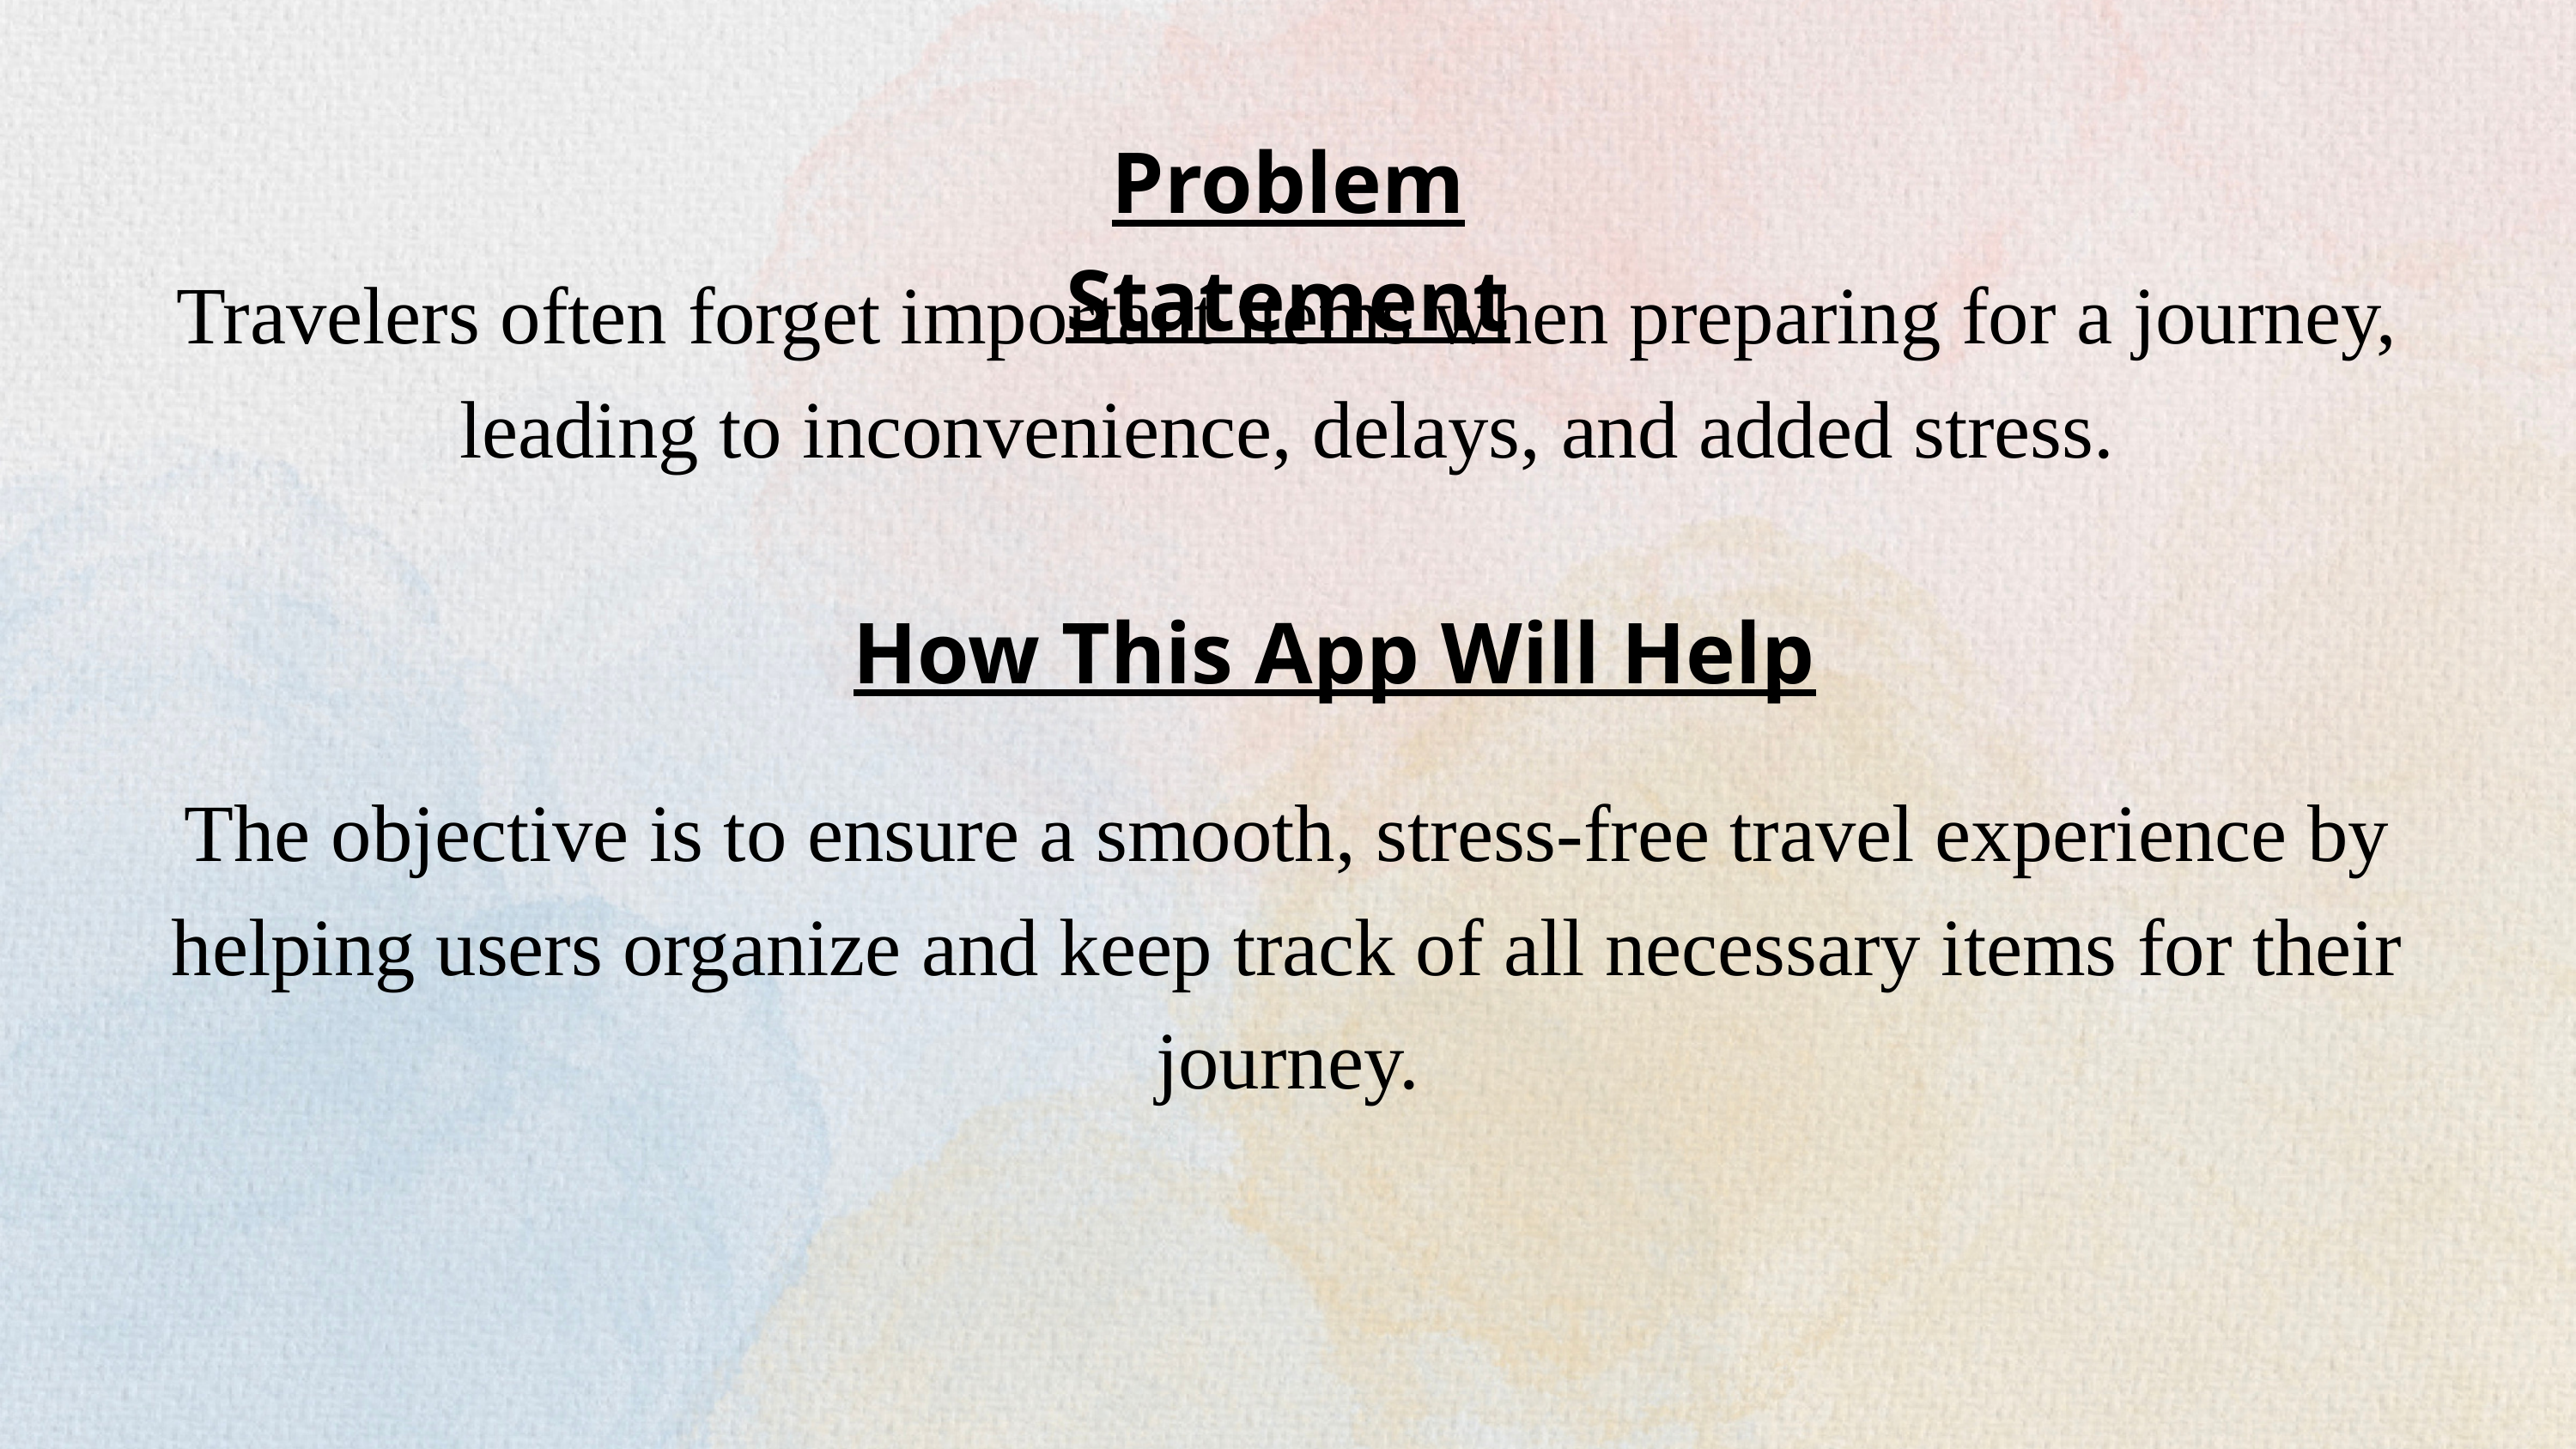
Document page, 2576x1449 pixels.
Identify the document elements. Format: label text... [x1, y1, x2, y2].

text_box [0, 0, 2576, 1449]
text_box The objective is to ensure a smooth, stress-free travel experience by helping users organize and keep track of all necessary items for their journey. [168, 763, 2408, 1220]
text_box Problem Statement [885, 112, 1691, 246]
text_box Travelers often forget important items when preparing for a journey, leading to inconvenience, delays, and added stress. [168, 246, 2408, 589]
text_box How This App Will Help [812, 582, 1857, 700]
